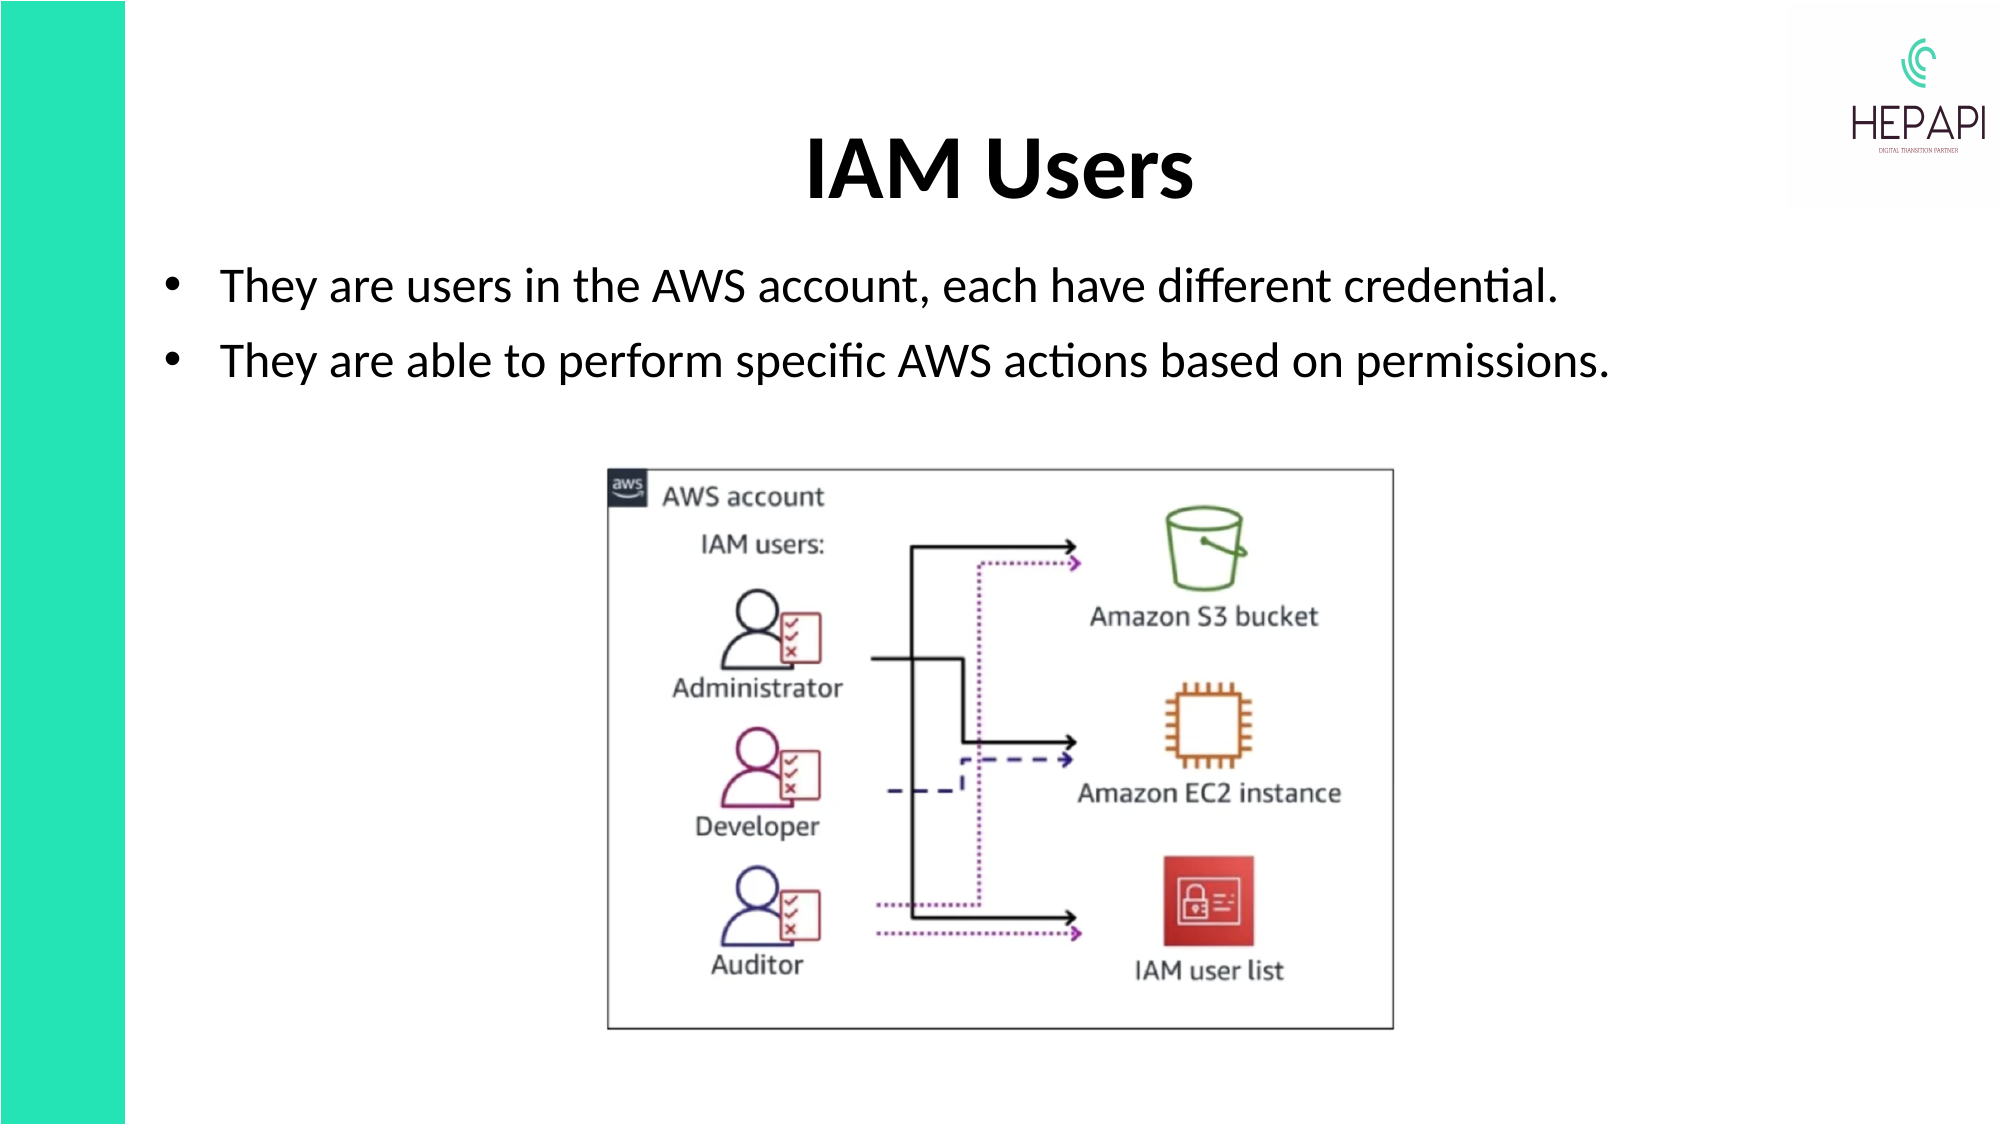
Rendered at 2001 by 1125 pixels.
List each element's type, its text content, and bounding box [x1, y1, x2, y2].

picture [574, 450, 1426, 1056]
title IAM Users [136, 59, 1863, 251]
picture [1787, 3, 2001, 207]
list They are users in the AWS account, each have different credential. They are able to perform specific AWS actions based on permissions. [136, 251, 1863, 425]
text_box [0, 0, 127, 1125]
